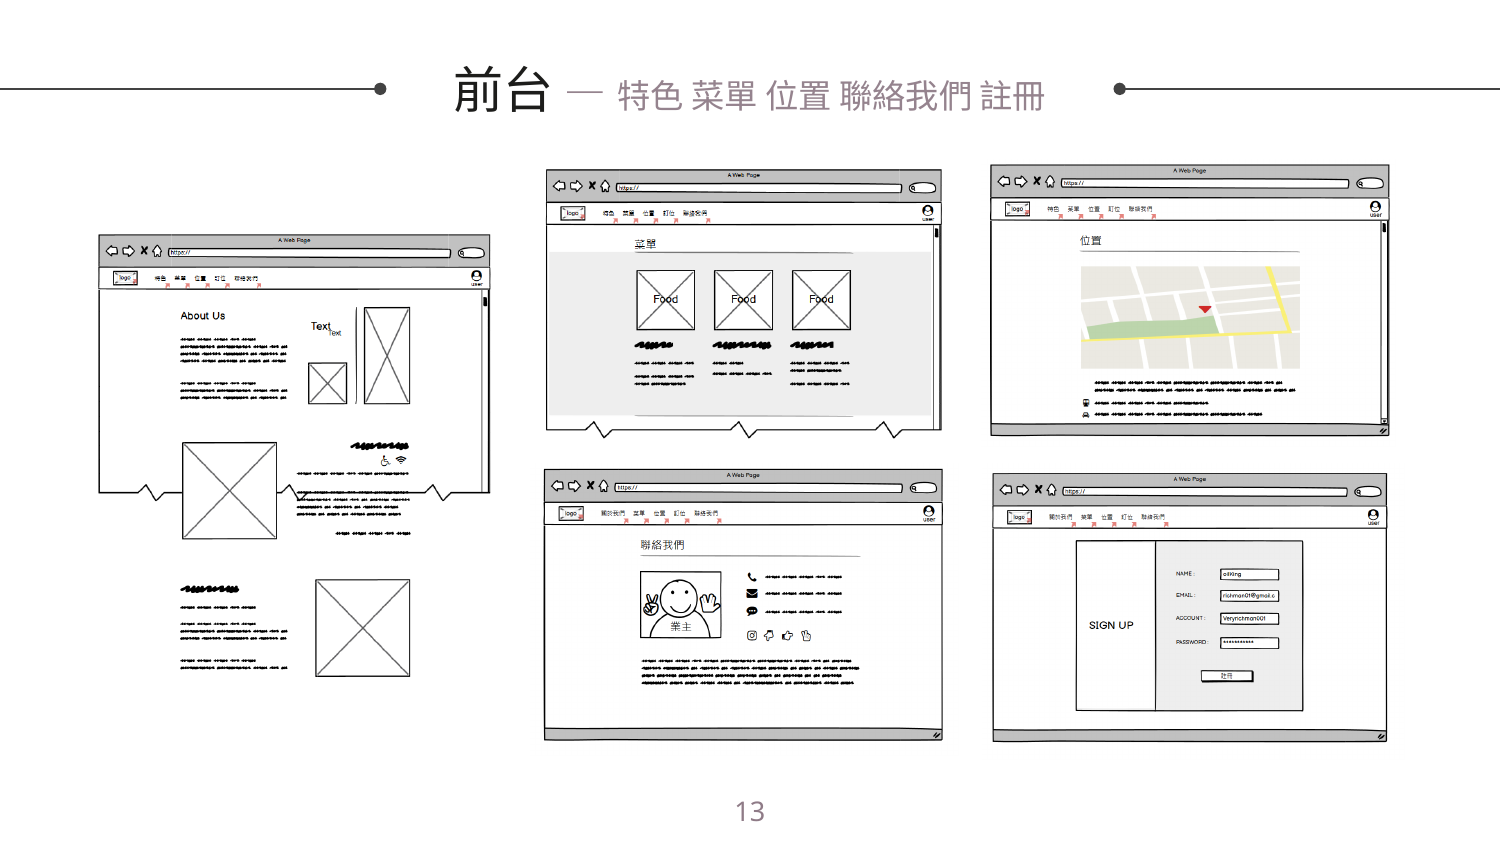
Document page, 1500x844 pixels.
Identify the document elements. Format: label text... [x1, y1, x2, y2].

picture [982, 463, 1405, 760]
picture [529, 158, 959, 756]
title 前台 — 特色 菜單 位置 聯絡我們 註冊 [380, 18, 1120, 160]
picture [981, 158, 1396, 447]
picture [89, 224, 507, 704]
slide_number 13 [705, 779, 795, 844]
